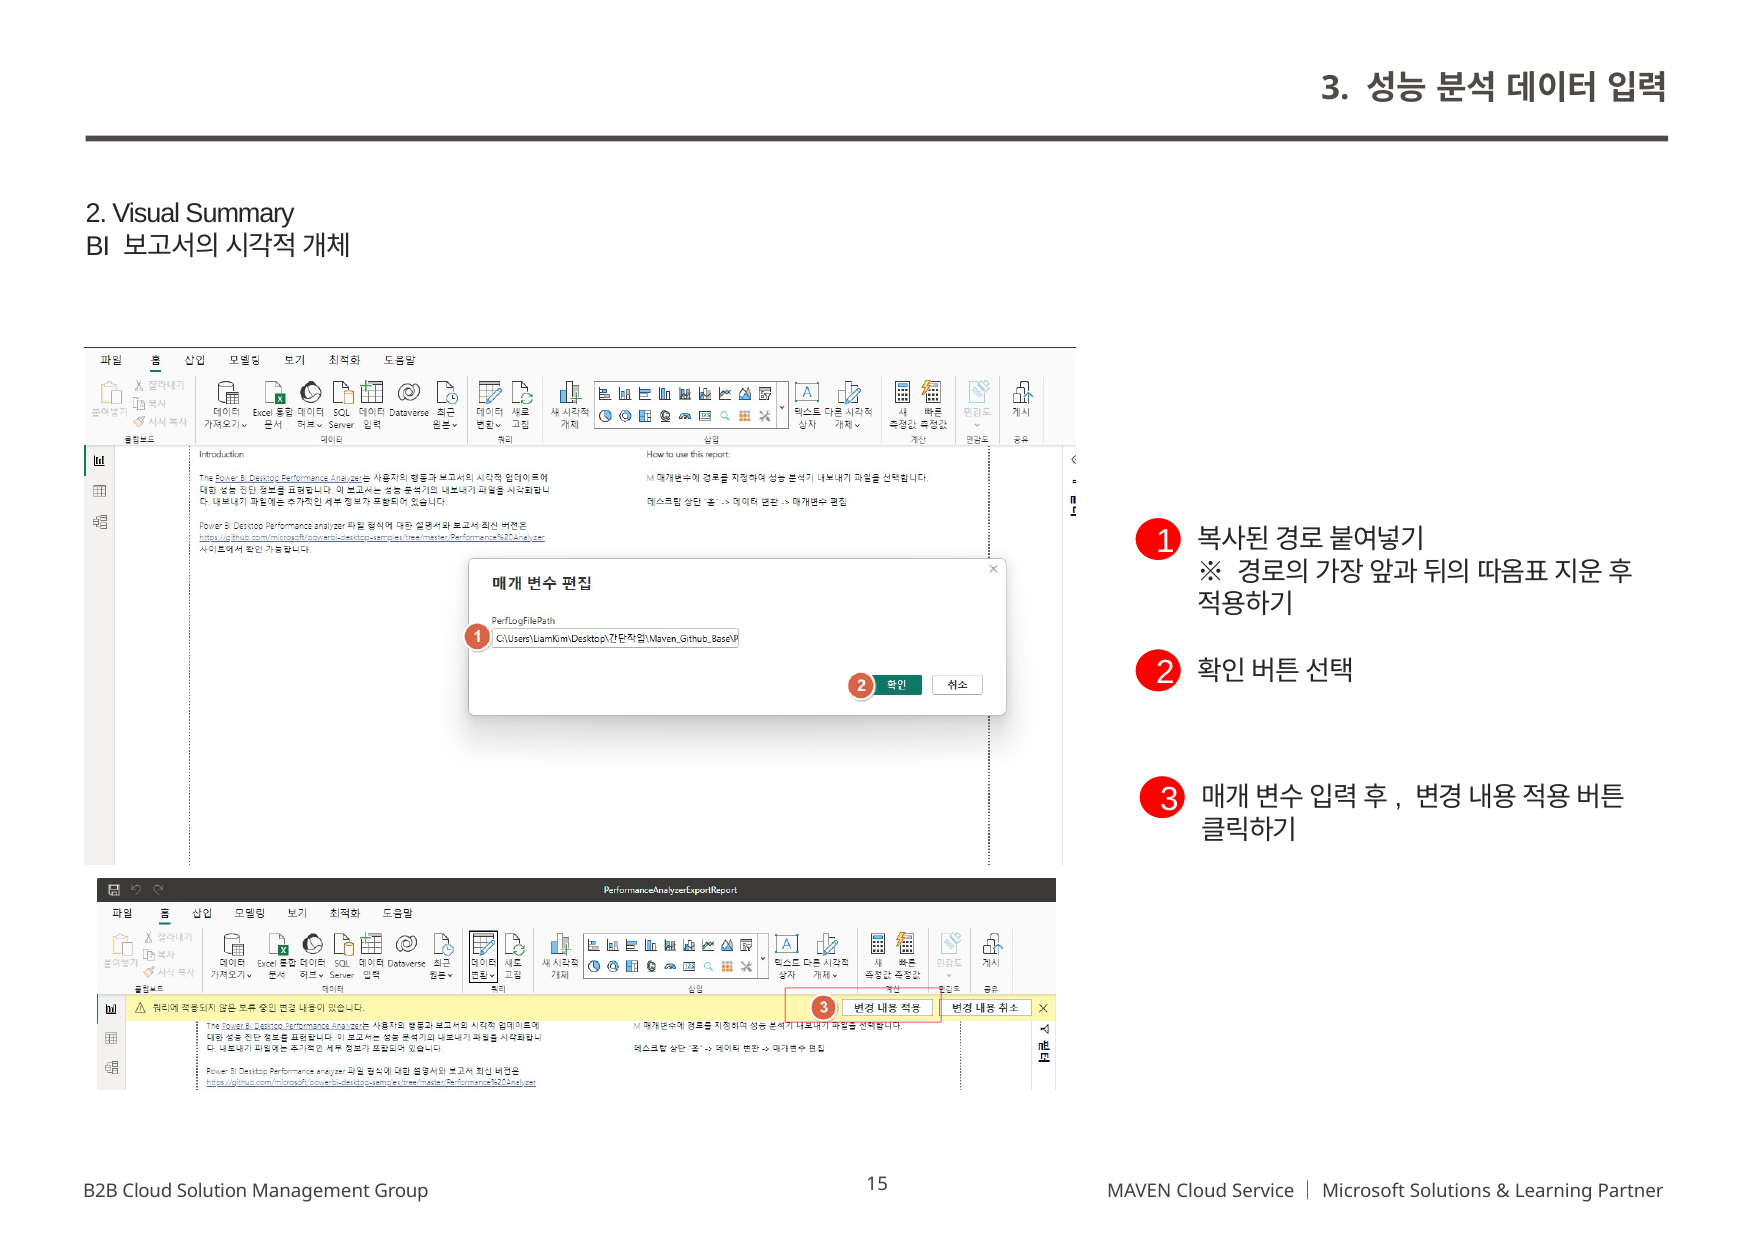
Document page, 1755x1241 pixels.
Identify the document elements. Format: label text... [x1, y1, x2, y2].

picture [97, 878, 1056, 1090]
text_box 2 [1133, 647, 1183, 694]
text_box 확인 버튼 선택 [1197, 653, 1664, 686]
text_box 2. Visual Summary BI 보고서의 시각적 개체 [85, 195, 1669, 261]
text_box 3 [1137, 774, 1187, 821]
text_box 1 [1133, 515, 1183, 563]
text_box 3. 성능 분석 데이터 입력 [1115, 66, 1669, 107]
text_box 복사된 경로 붙여넣기 ※ 경로의 가장 앞과 뒤의 따옴표 지운 후 적용하기 [1197, 521, 1664, 620]
text_box 매개 변수 입력 후, 변경 내용 적용 버튼 클릭하기 [1201, 779, 1668, 845]
picture [84, 347, 1076, 865]
